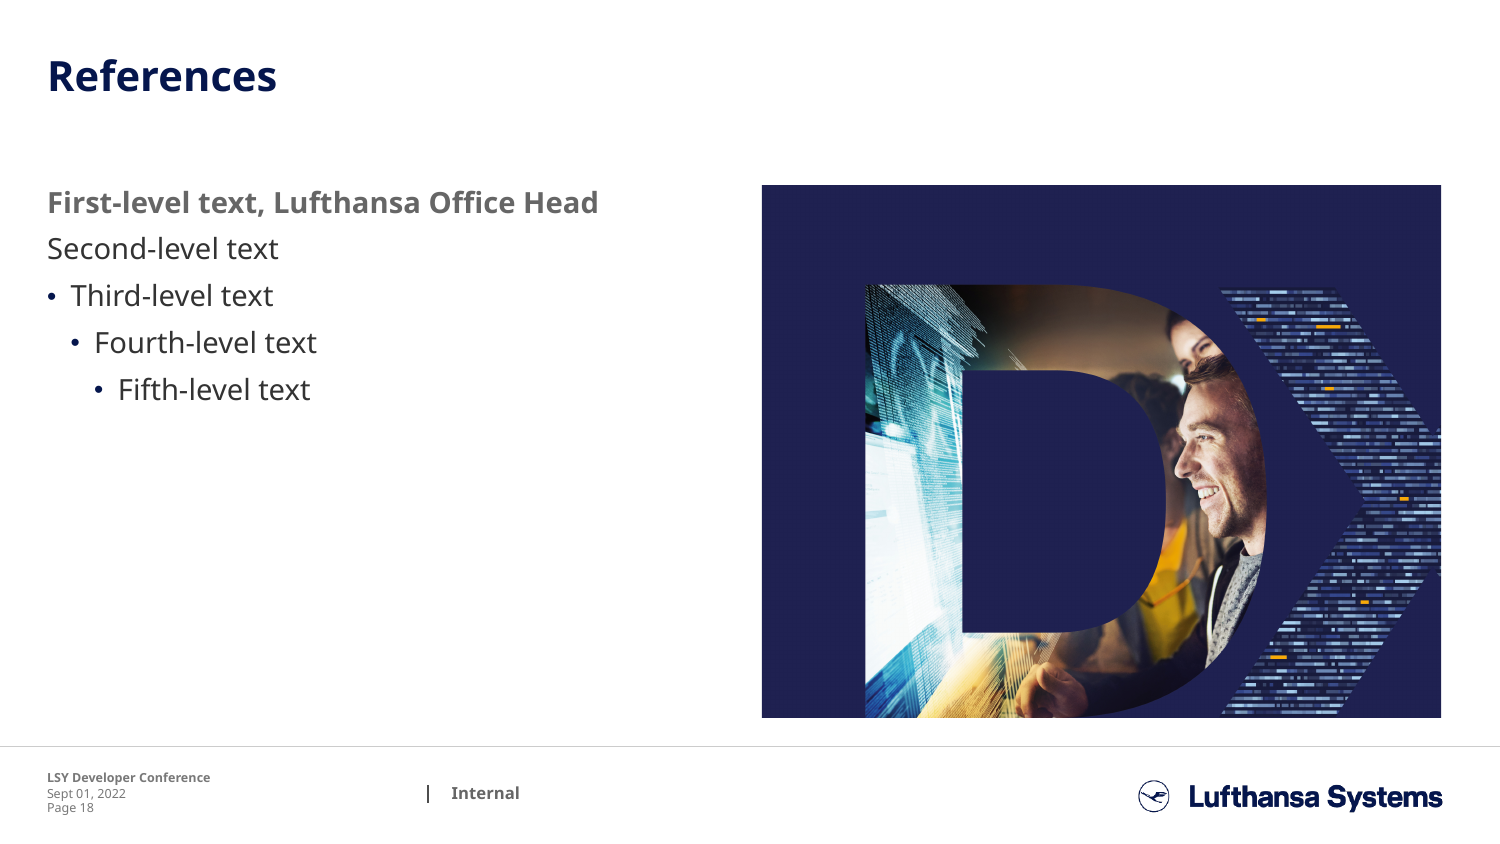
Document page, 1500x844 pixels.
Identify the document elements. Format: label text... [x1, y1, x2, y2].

title References [47, 49, 1442, 145]
list First-level text, Lufthansa Office Head Second-level text Third-level text Fourth-level text Fifth-level text [47, 185, 727, 747]
footer LSY Developer Conference [47, 770, 402, 785]
picture [761, 185, 1442, 718]
slide_number Page 18 [47, 801, 103, 817]
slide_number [47, 785, 402, 801]
picture [1136, 778, 1443, 813]
